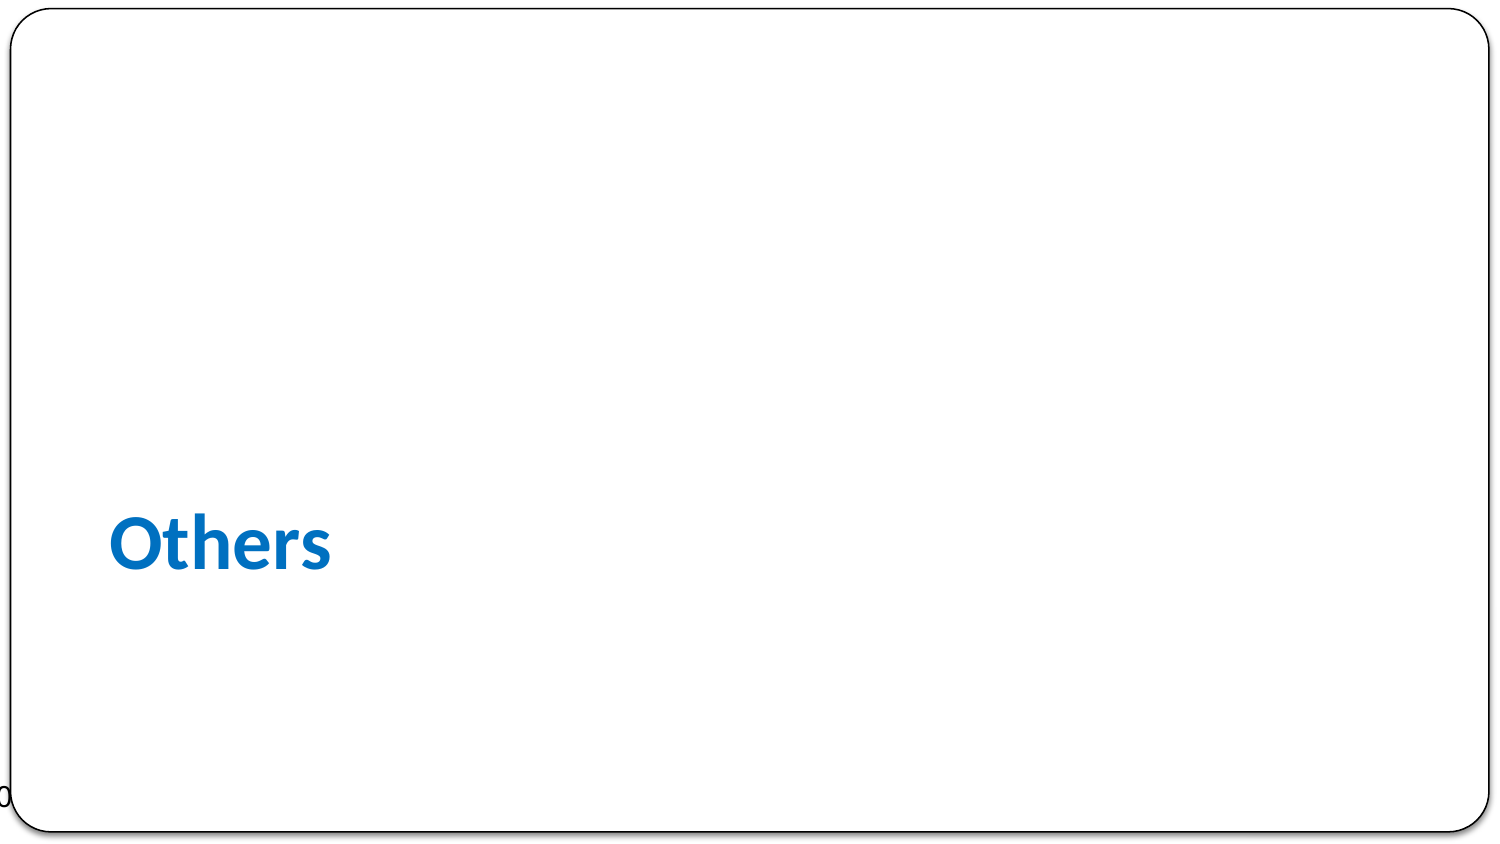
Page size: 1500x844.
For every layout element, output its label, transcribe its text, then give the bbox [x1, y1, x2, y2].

text_box Others [98, 456, 1374, 597]
